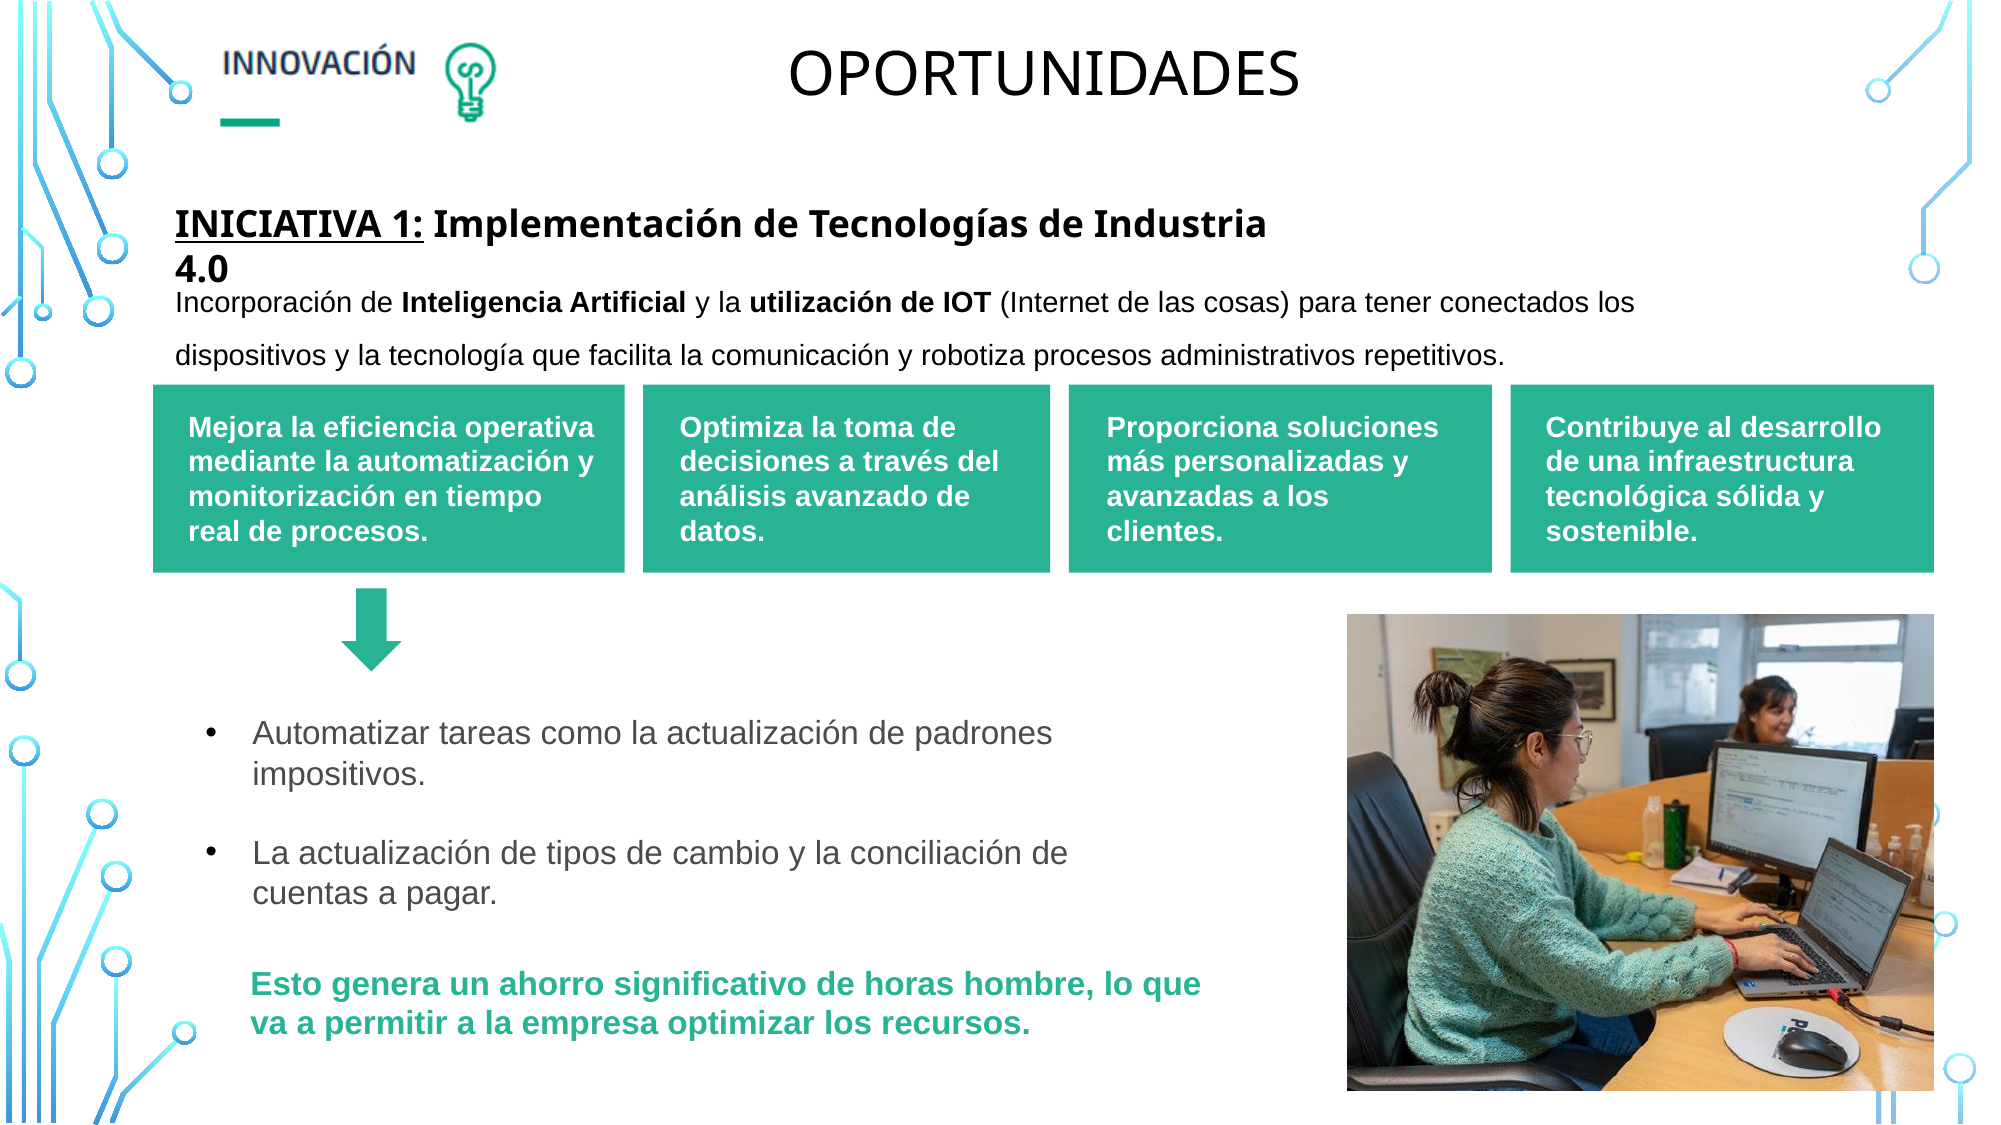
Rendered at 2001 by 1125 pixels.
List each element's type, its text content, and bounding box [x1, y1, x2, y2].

text_box Mejora la eficiencia operativa mediante la automatización y monitorización en tiempo real de procesos. [173, 400, 614, 556]
text_box [643, 384, 1051, 573]
text_box OPORTUNIDADES [772, 34, 1382, 117]
picture [1347, 613, 1935, 1091]
text_box Optimiza la toma de decisiones a través del análisis avanzado de datos. [664, 400, 1038, 556]
text_box [1510, 384, 1934, 573]
text_box [340, 588, 402, 672]
text_box [153, 384, 625, 573]
text_box Incorporación de Inteligencia Artificial y la utilización de IOT (Internet de las cosas) para tener conectados los dispositivos y la tecnología que facilita la comunicación y robotiza procesos administrativos repetitivos. [160, 258, 1798, 379]
text_box Proporciona soluciones más personalizadas y avanzadas a los clientes. [1091, 400, 1465, 556]
picture [207, 10, 523, 141]
text_box [1068, 384, 1492, 573]
text_box Esto genera un ahorro significativo de horas hombre, lo que va a permitir a la empresa optimizar los recursos. [235, 954, 1237, 1049]
text_box INICIATIVA 1: Implementación de Tecnologías de Industria 4.0 [160, 192, 1293, 258]
text_box Contribuye al desarrollo de una infraestructura tecnológica sólida y sostenible. [1530, 400, 1904, 556]
text_box Automatizar tareas como la actualización de padrones impositivos. La actualización de tipos de cambio y la conciliación de cuentas a pagar. [190, 704, 1125, 919]
